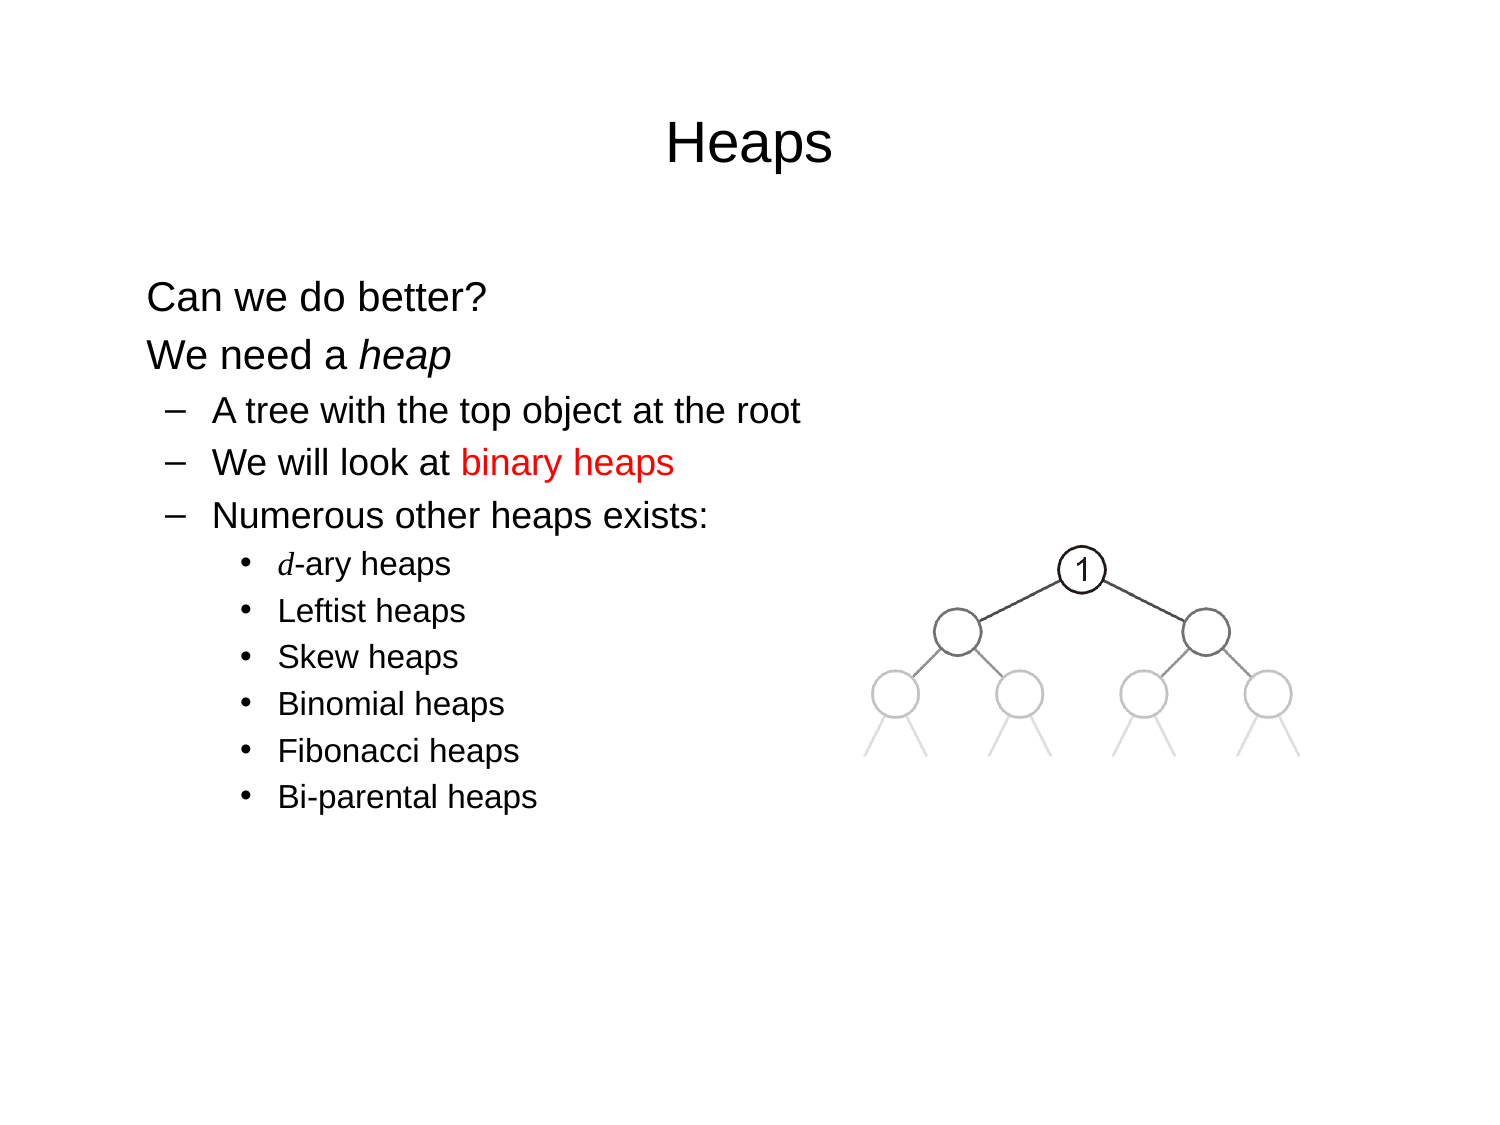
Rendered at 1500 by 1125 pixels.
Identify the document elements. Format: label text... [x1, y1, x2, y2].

list Can we do better? We need a heap A tree with the top object at the root We will look at binary heaps Numerous other heaps exists: d-ary heaps Leftist heaps Skew heaps Binomial heaps Fibonacci heaps Bi-parental heaps [75, 262, 1425, 1005]
picture [855, 538, 1307, 765]
title Heaps [75, 45, 1425, 233]
